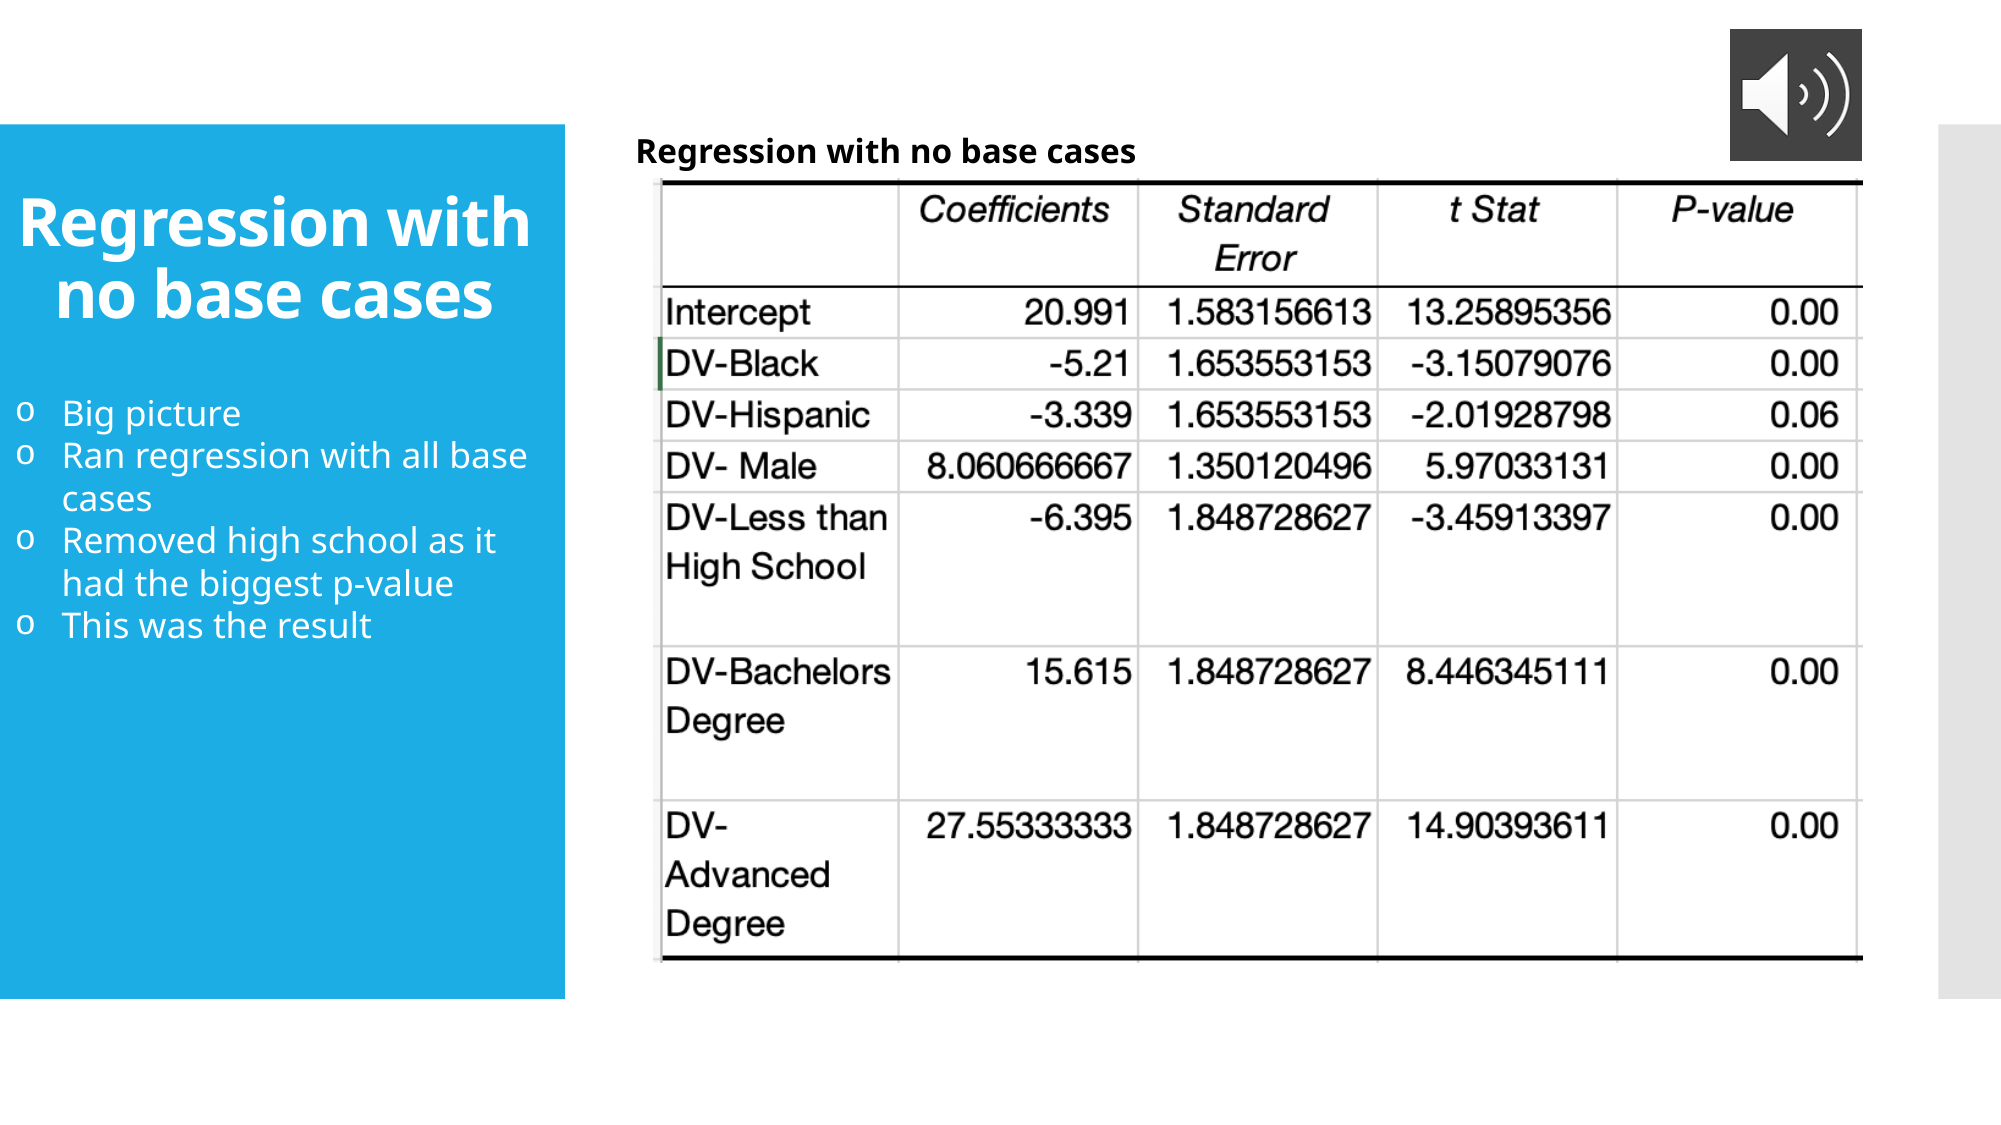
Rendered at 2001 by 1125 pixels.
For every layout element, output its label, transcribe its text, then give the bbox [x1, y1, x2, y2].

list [653, 178, 1863, 963]
text_box Regression with no base cases [620, 122, 1152, 178]
picture [1729, 27, 1863, 162]
text_box Big picture Ran regression with all base cases Removed high school as it had the biggest p-value This was the result [0, 383, 560, 696]
title Regression with no base cases [0, 102, 560, 341]
